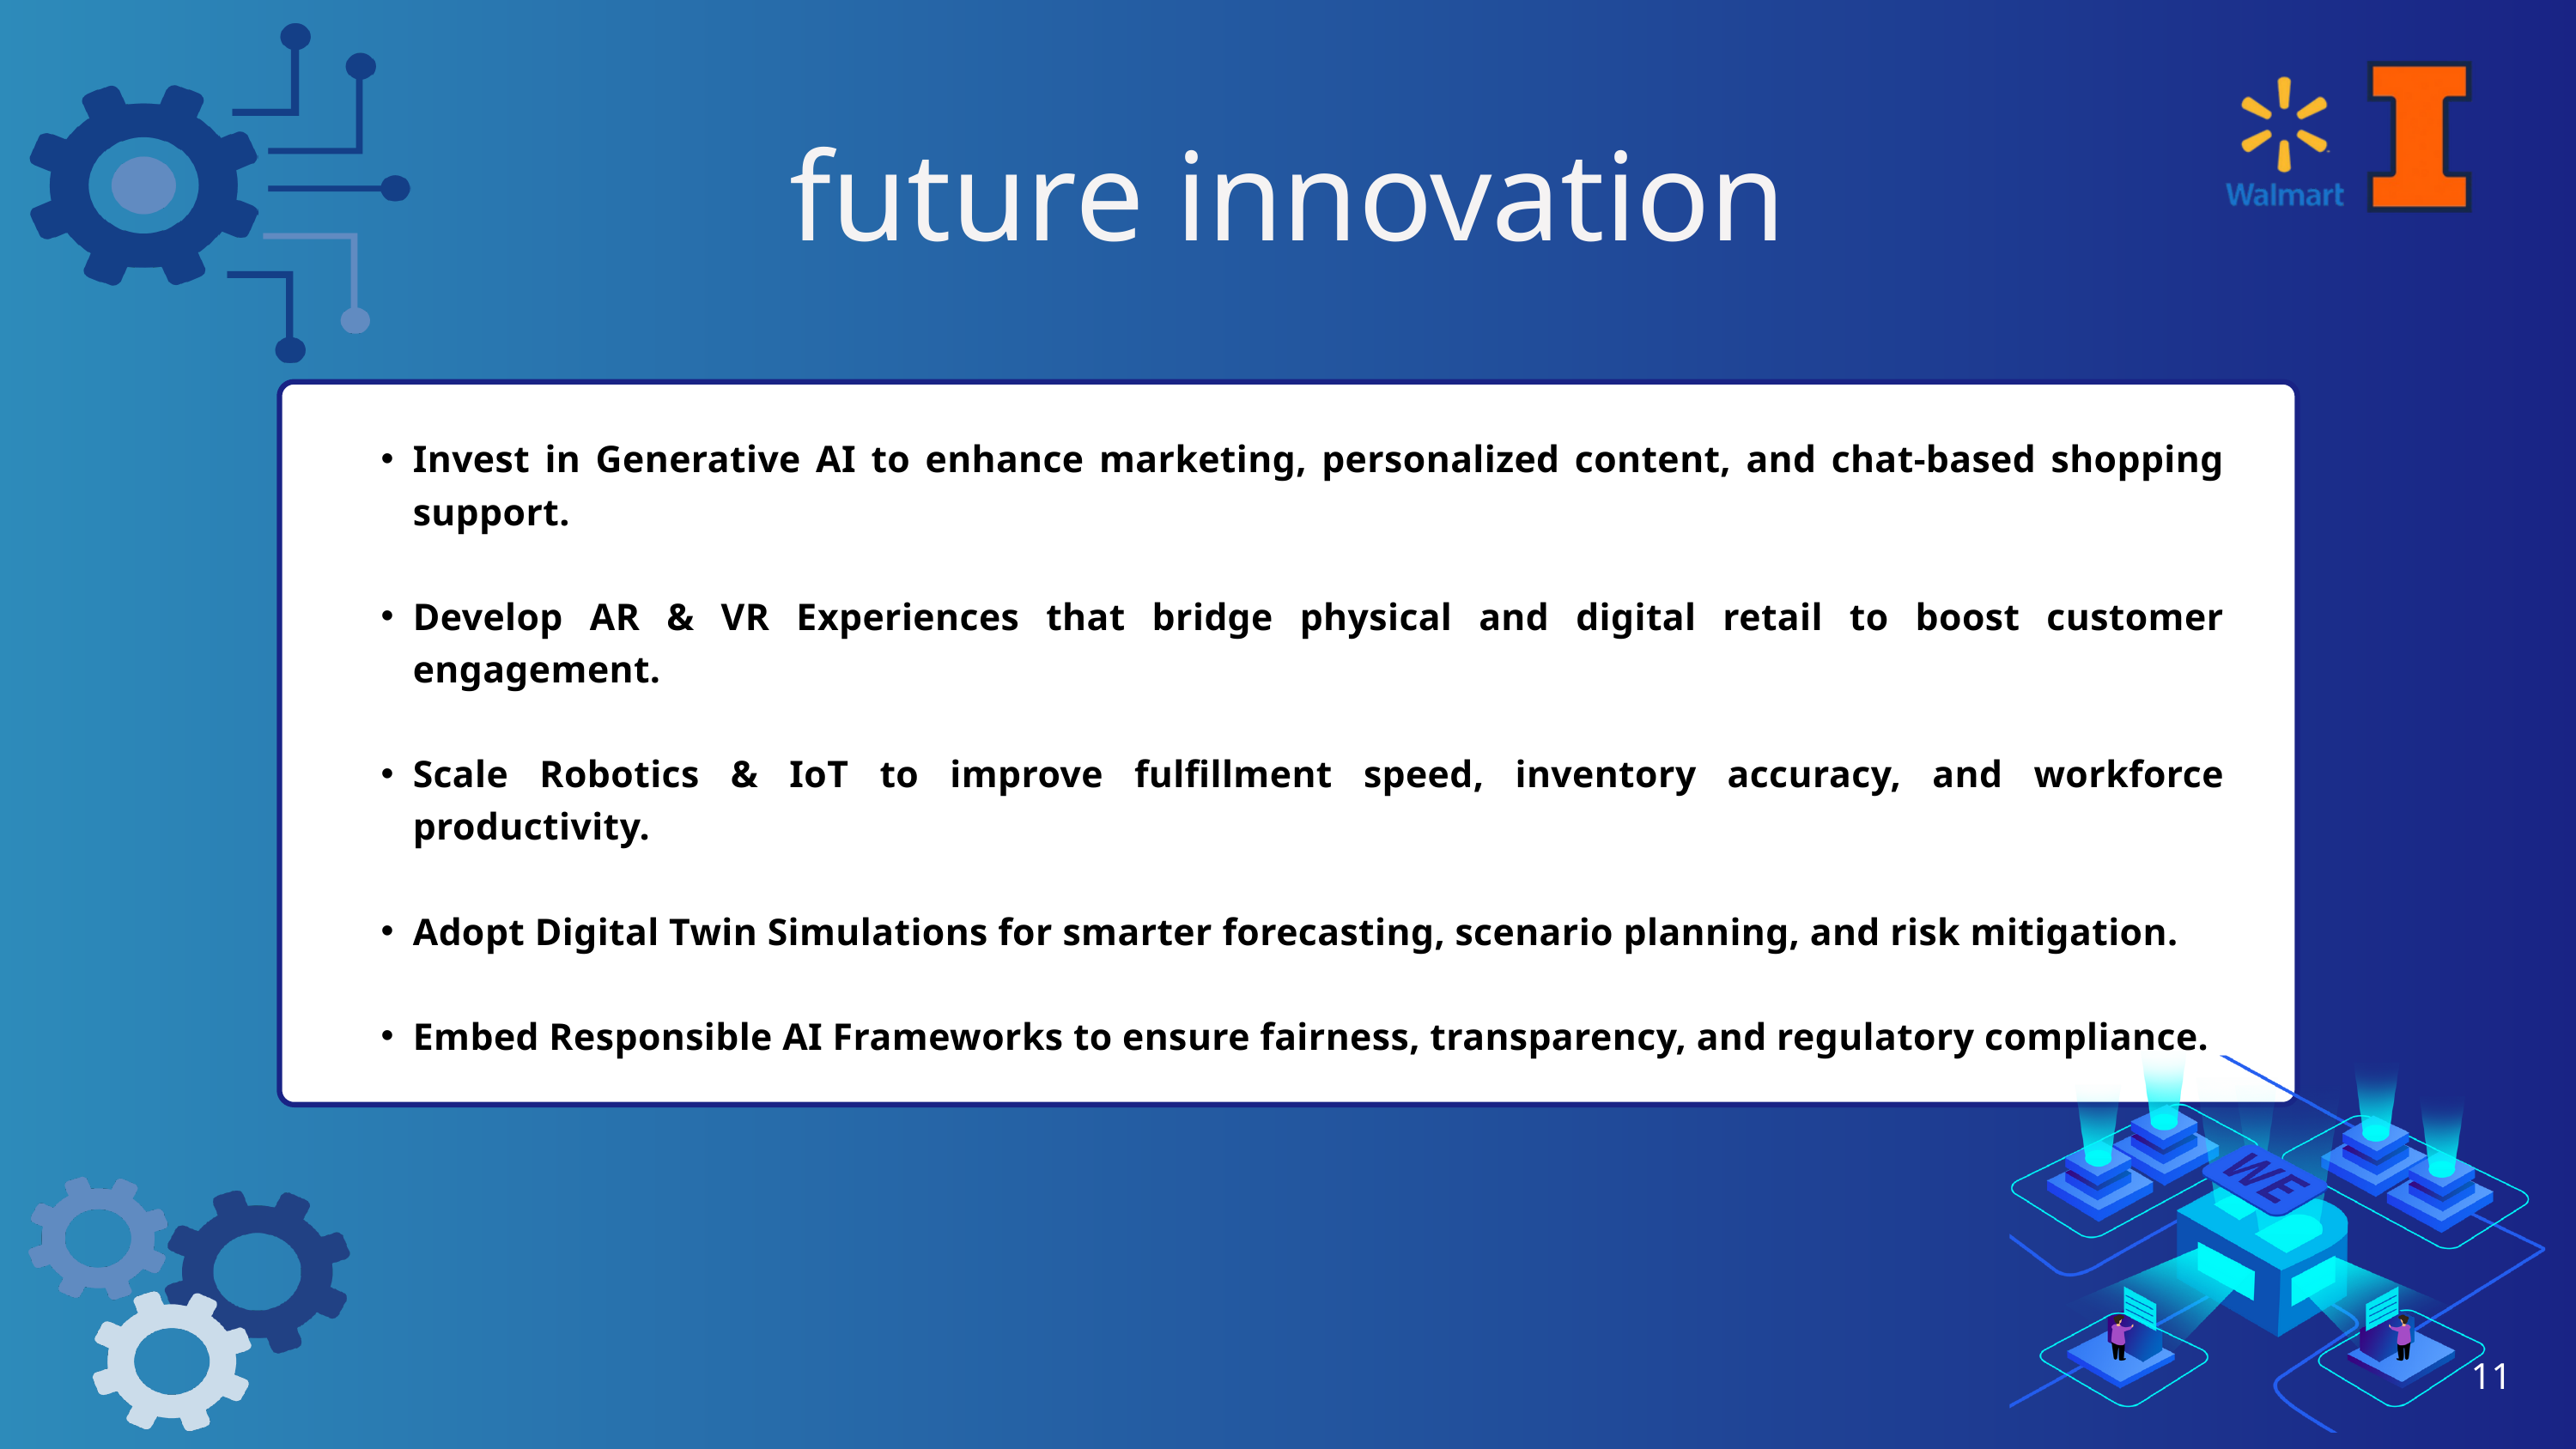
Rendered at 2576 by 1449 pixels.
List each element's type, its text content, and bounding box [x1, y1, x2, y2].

text_box [27, 1176, 350, 1432]
text_box [28, 23, 411, 364]
text_box future innovation [547, 146, 2029, 266]
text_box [279, 381, 2298, 1106]
text_box [2208, 57, 2496, 221]
text_box [2009, 1051, 2546, 1433]
